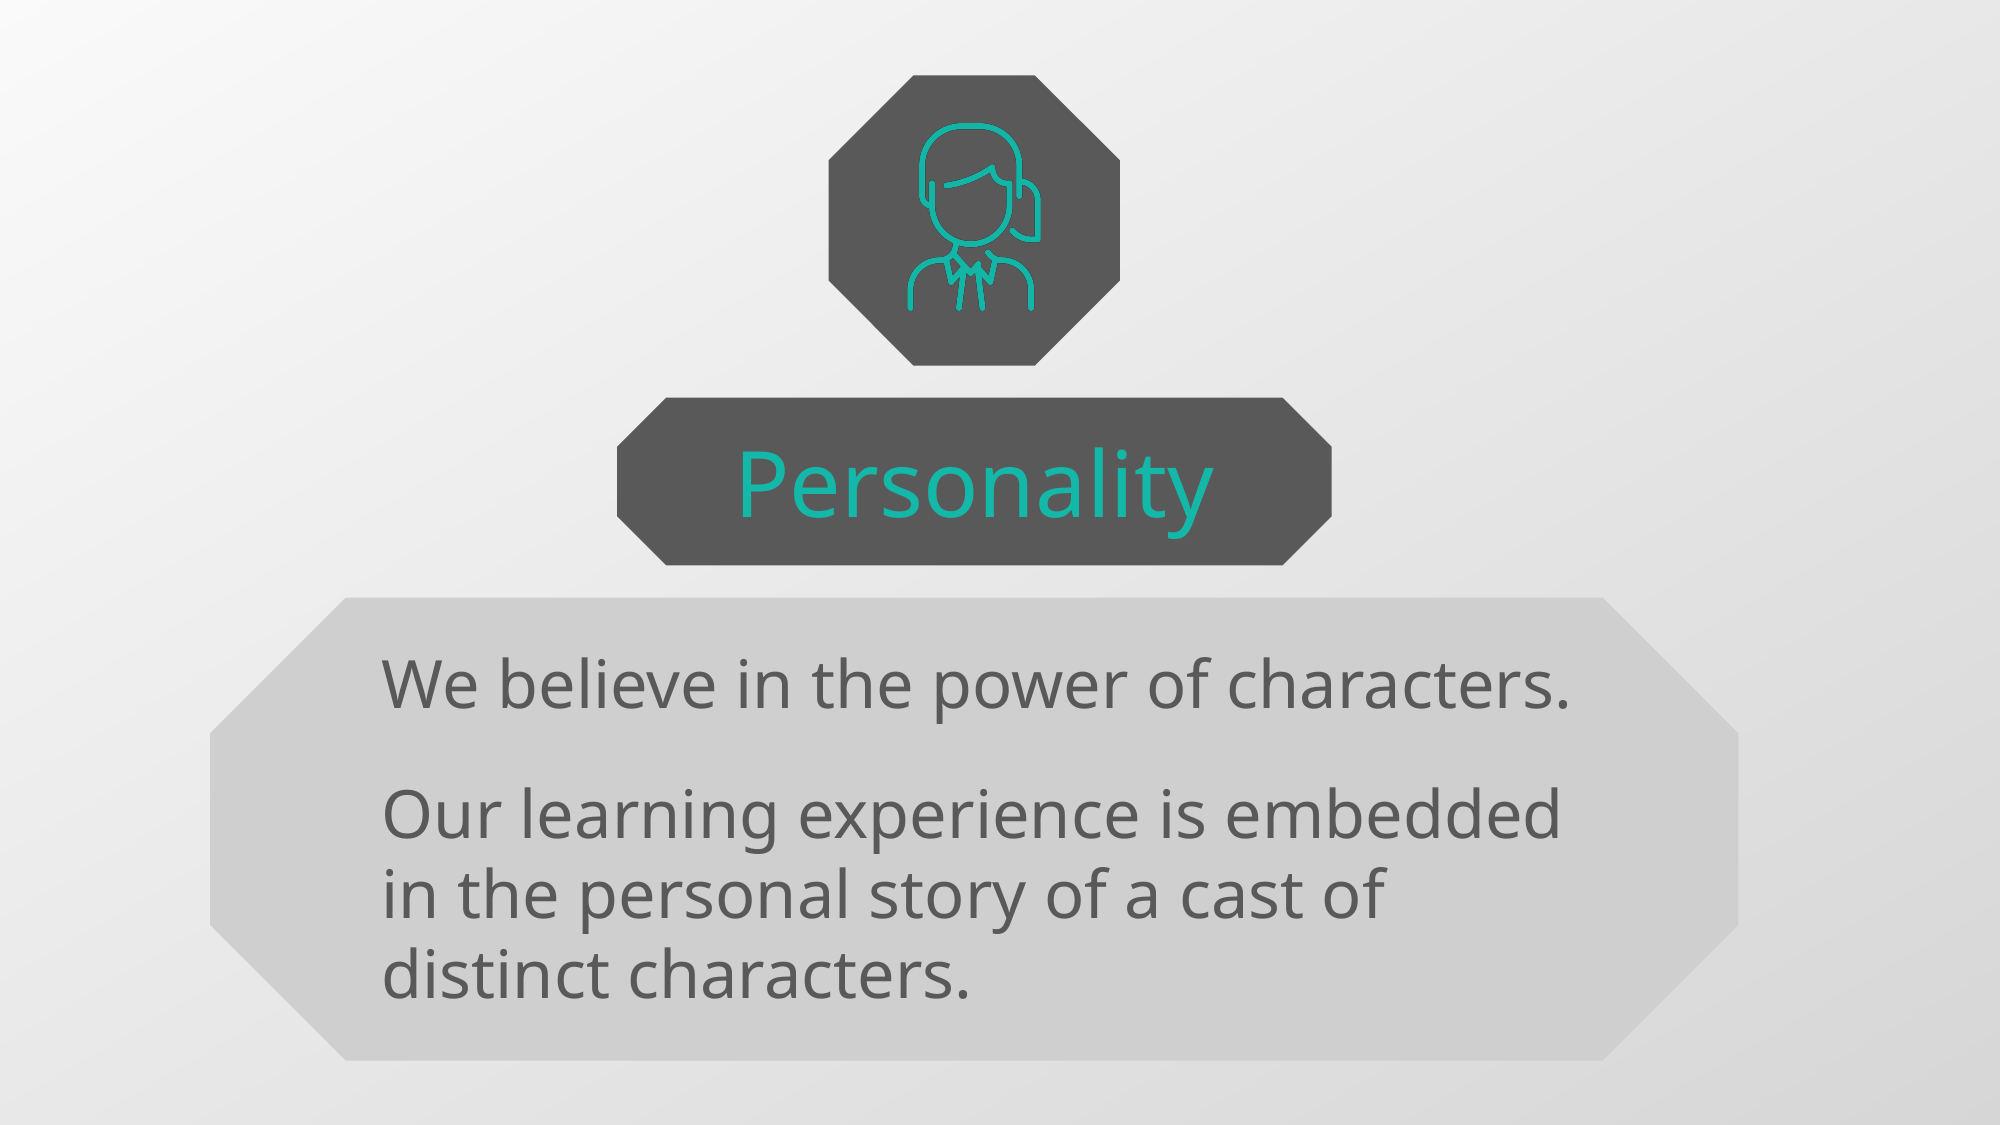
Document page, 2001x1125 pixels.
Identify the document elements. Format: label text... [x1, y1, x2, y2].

text_box Personality [617, 418, 1332, 544]
picture [880, 123, 1068, 312]
text_box [827, 74, 1121, 367]
text_box [209, 596, 1740, 1062]
text_box We believe in the power of characters. Our learning experience is embedded in the personal story of a cast of distinct characters. [366, 634, 1637, 1020]
text_box [644, 396, 1305, 418]
text_box [643, 544, 1306, 567]
